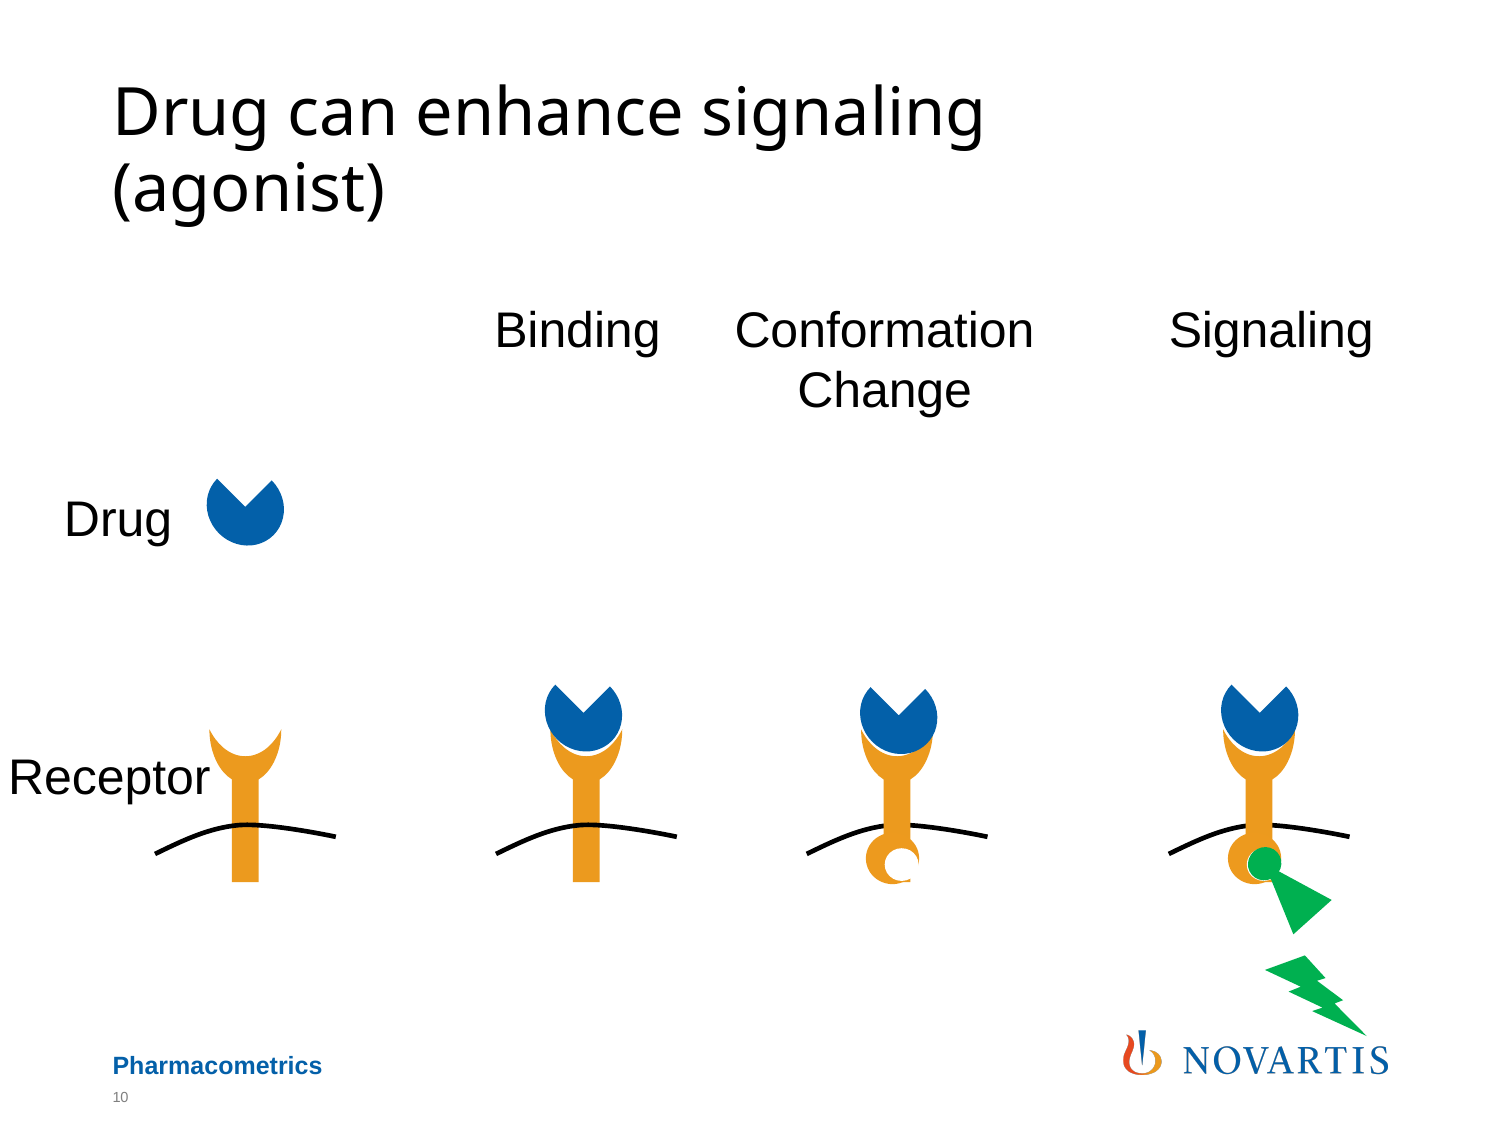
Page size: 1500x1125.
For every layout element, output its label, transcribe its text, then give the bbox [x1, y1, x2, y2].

picture [1120, 1027, 1391, 1078]
text_box Signaling [1153, 289, 1389, 365]
text_box Conformation Change [719, 289, 1050, 425]
text_box Receptor [0, 737, 226, 813]
slide_number 10 [112, 1087, 150, 1125]
text_box [543, 683, 624, 753]
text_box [509, 769, 664, 843]
text_box [323, 833, 335, 838]
text_box [1263, 954, 1368, 1038]
text_box [934, 826, 987, 842]
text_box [168, 769, 323, 843]
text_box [1256, 839, 1310, 929]
text_box Binding [479, 289, 676, 365]
text_box Drug [49, 478, 188, 554]
text_box [1220, 683, 1300, 731]
text_box [1169, 830, 1222, 855]
text_box [1296, 826, 1349, 840]
text_box [205, 477, 285, 547]
text_box [155, 843, 263, 855]
text_box [664, 833, 676, 838]
text_box [859, 686, 939, 736]
text_box [496, 843, 604, 855]
text_box [807, 830, 860, 855]
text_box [1222, 728, 1296, 885]
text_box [860, 728, 934, 885]
title Drug can enhance signaling (agonist) [112, 75, 1388, 233]
